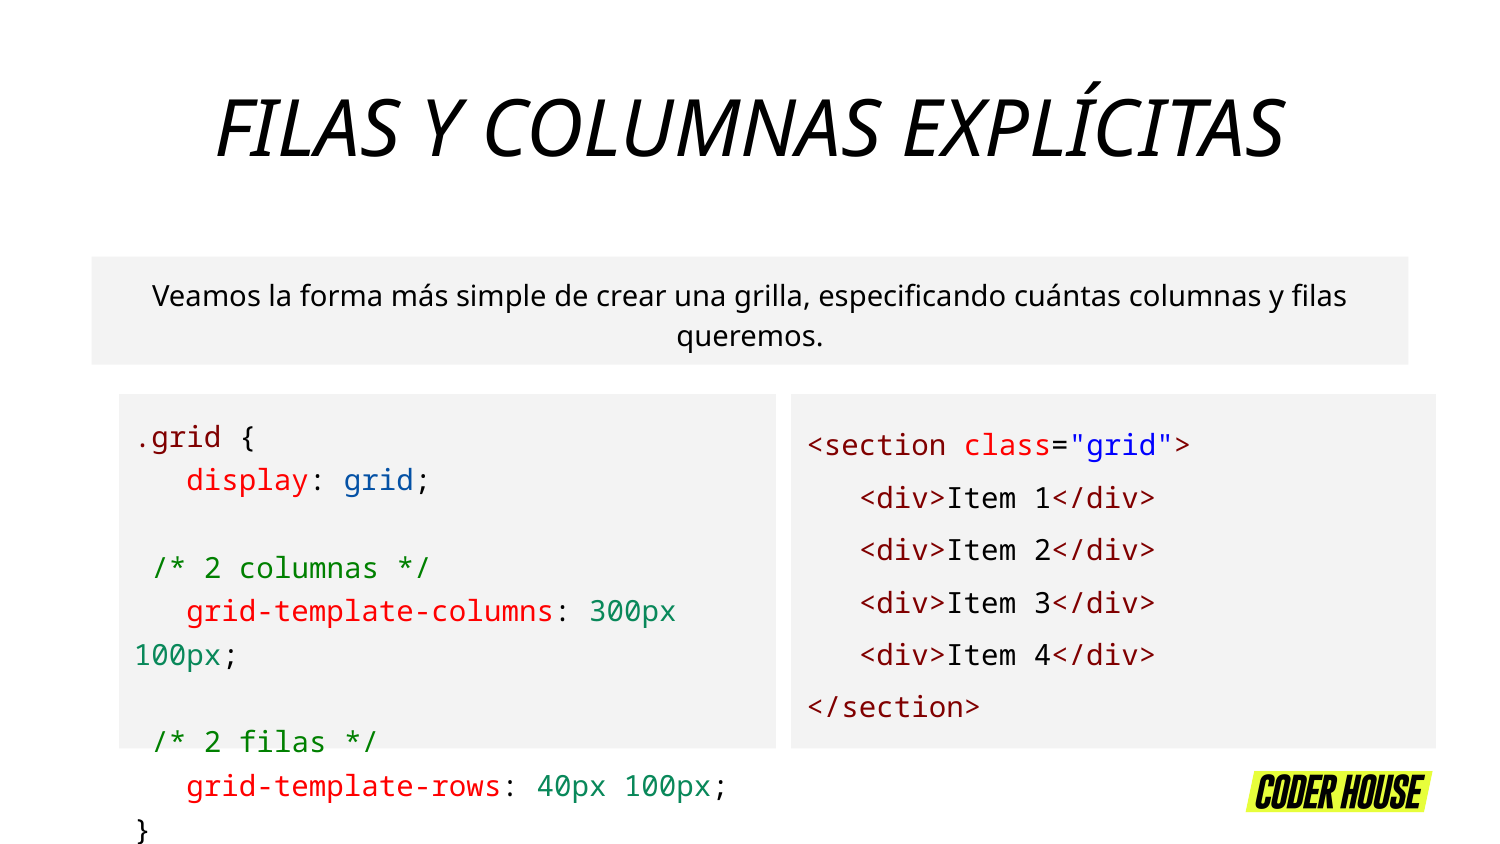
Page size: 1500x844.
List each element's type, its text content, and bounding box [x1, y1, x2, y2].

text_box FILAS Y COLUMNAS EXPLÍCITAS [105, 48, 1395, 163]
text_box <section class="grid"> <div>Item 1</div> <div>Item 2</div> <div>Item 3</div> <div>Item 4</div> </section> [791, 394, 1436, 749]
picture [1241, 764, 1437, 819]
text_box .grid { display: grid; /* 2 columnas */ grid-template-columns: 300px 100px; /* 2 filas */ grid-template-rows: 40px 100px; } [119, 394, 776, 749]
text_box Veamos la forma más simple de crear una grilla, especificando cuántas columnas y filas queremos. [91, 256, 1409, 365]
